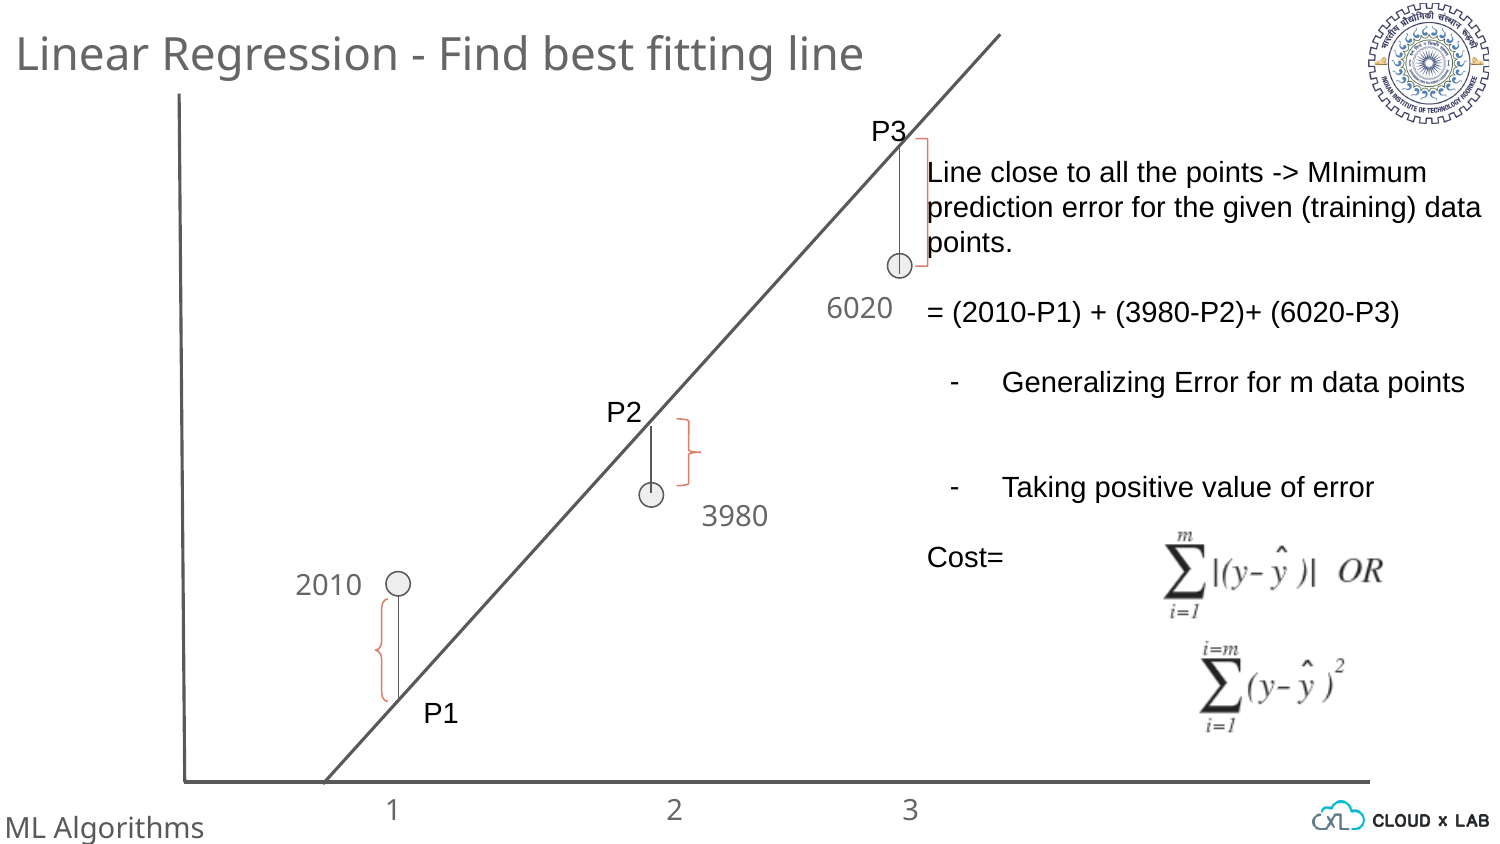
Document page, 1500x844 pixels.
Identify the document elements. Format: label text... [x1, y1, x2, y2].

picture [1147, 521, 1397, 629]
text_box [178, 93, 185, 783]
text_box Line close to all the points -> MInimum prediction error for the given (training) data points. = (2010-P1) + (3980-P2)+ (6020-P3) Generalizing Error for m data points Taking positive value of error Cost= [1005, 138, 1500, 759]
picture [1368, 3, 1490, 124]
text_box 2010 [280, 551, 317, 614]
text_box 2 [651, 793, 708, 840]
text_box As seen earlier that randomness in SGD Is good to escape from local minimum But bad as algorithm can never settle at minimum [1144, 524, 1400, 747]
picture [1184, 635, 1361, 742]
text_box Linear Regression - Find best fitting line [0, 0, 1203, 87]
picture [1312, 800, 1490, 830]
text_box 1 [370, 793, 426, 840]
text_box 3 [887, 793, 944, 840]
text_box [322, 33, 1001, 781]
